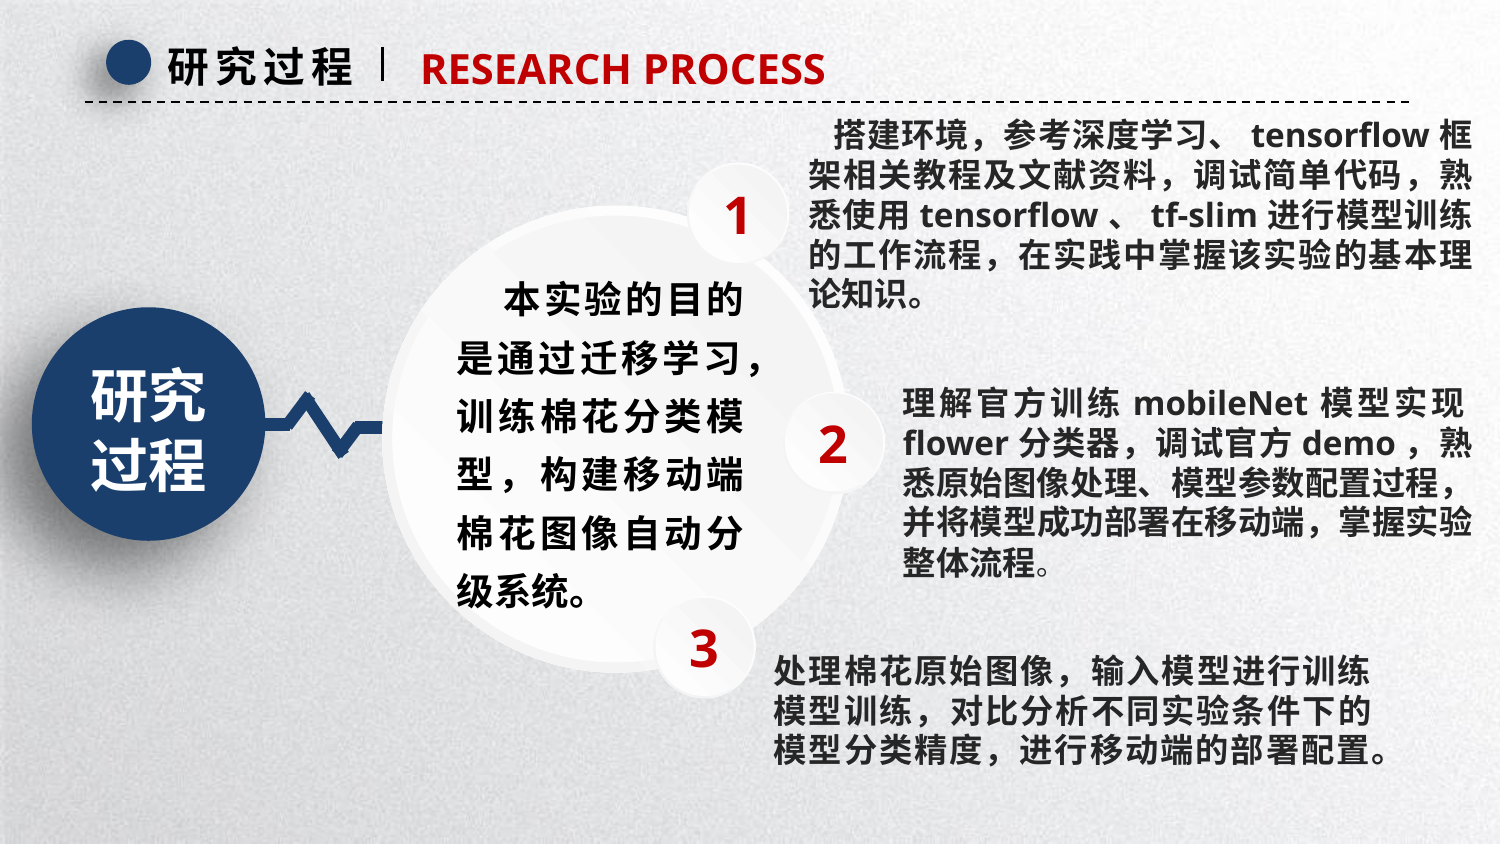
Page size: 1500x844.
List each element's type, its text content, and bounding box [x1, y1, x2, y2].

text_box 处理棉花原始图像，输入模型进行训练模型训练，对比分析不同实验条件下的模型分类精度，进行移动端的部署配置。 [773, 649, 1372, 770]
text_box 研究 过程 [90, 359, 207, 500]
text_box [653, 595, 756, 699]
text_box 搭建环境，参考深度学习、tensorflow框架相关教程及文献资料，调试简单代码，熟悉使用tensorflow、tf-slim进行模型训练的工作流程，在实践中掌握该实验的基本理论知识。 [808, 113, 1473, 314]
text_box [686, 162, 790, 266]
picture [0, 0, 1500, 844]
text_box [381, 205, 850, 673]
text_box [29, 305, 264, 543]
text_box 理解官方训练mobileNet模型实现flower分类器，调试官方demo，熟悉原始图像处理、模型参数配置过程，并将模型成功部署在移动端，掌握实验整体流程。 [903, 381, 1473, 582]
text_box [782, 391, 886, 495]
text_box [104, 37, 153, 87]
text_box 研究过程 [153, 33, 369, 99]
text_box RESEARCH PROCESS [405, 35, 842, 101]
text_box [215, 394, 376, 456]
